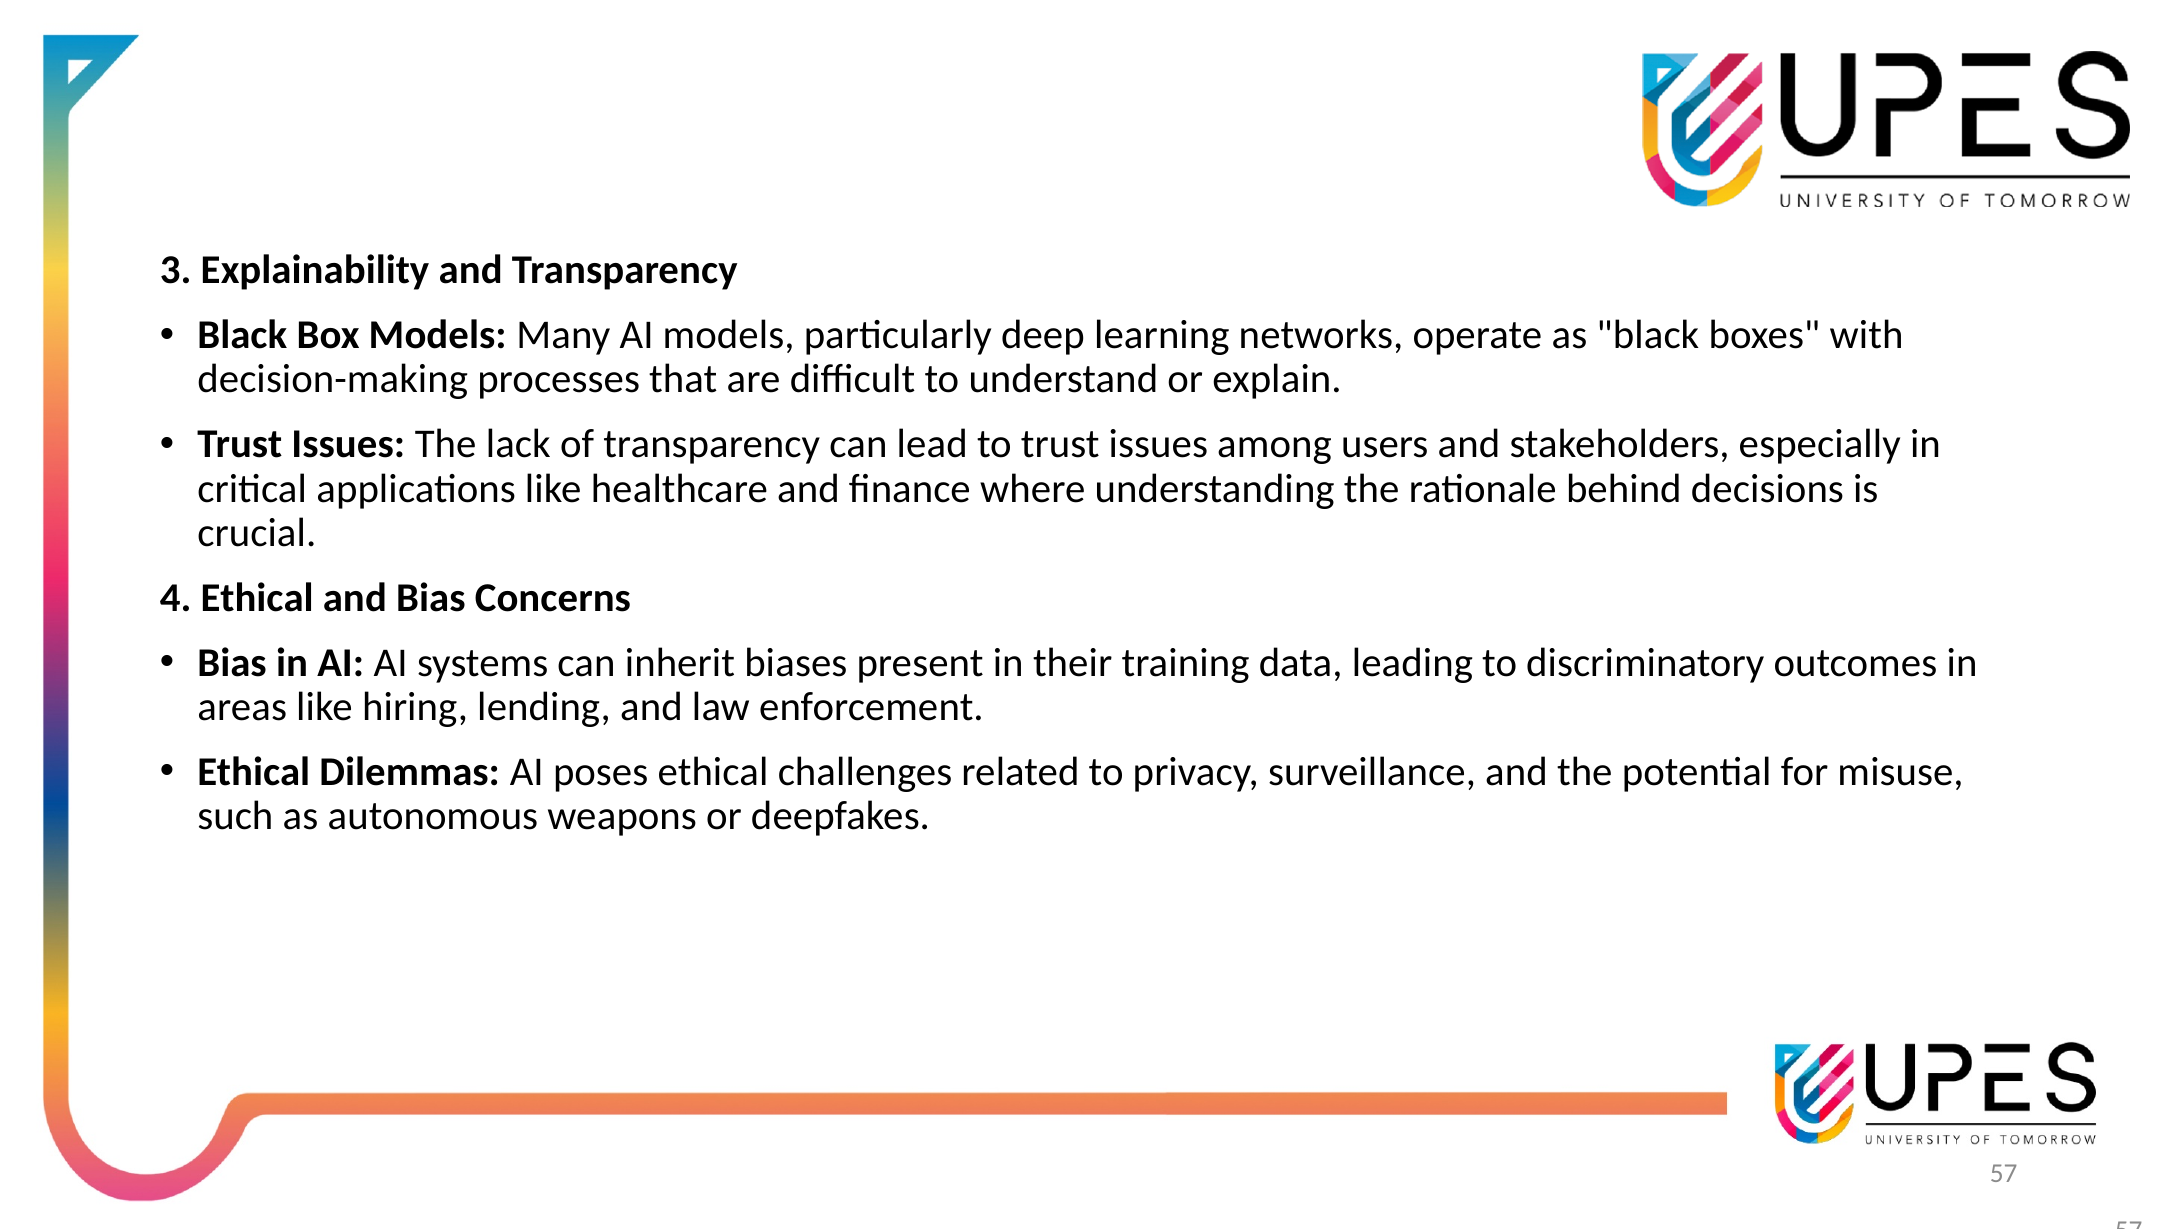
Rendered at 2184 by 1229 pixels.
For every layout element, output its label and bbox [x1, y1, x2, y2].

picture [1642, 51, 2130, 207]
list [0, 0, 2184, 1229]
